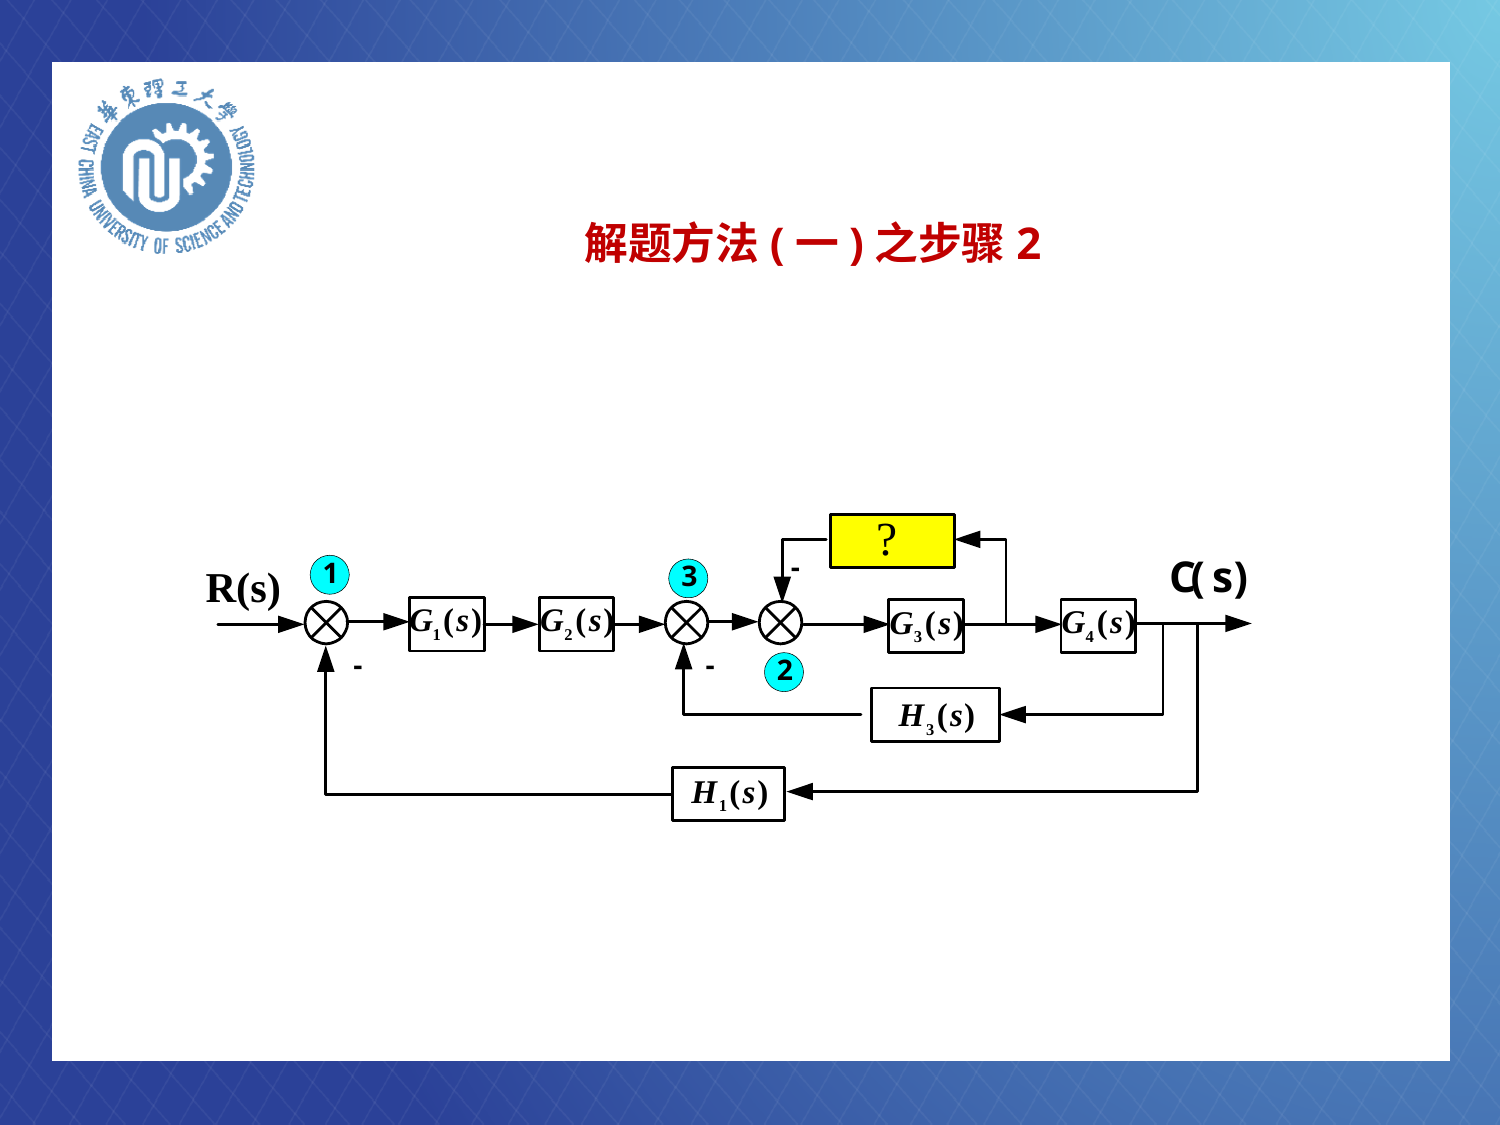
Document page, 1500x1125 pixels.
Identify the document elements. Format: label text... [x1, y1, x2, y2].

picture [0, 0, 1500, 1125]
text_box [187, 505, 1281, 827]
title 解题方法(一)之步骤2 [380, 193, 1245, 291]
